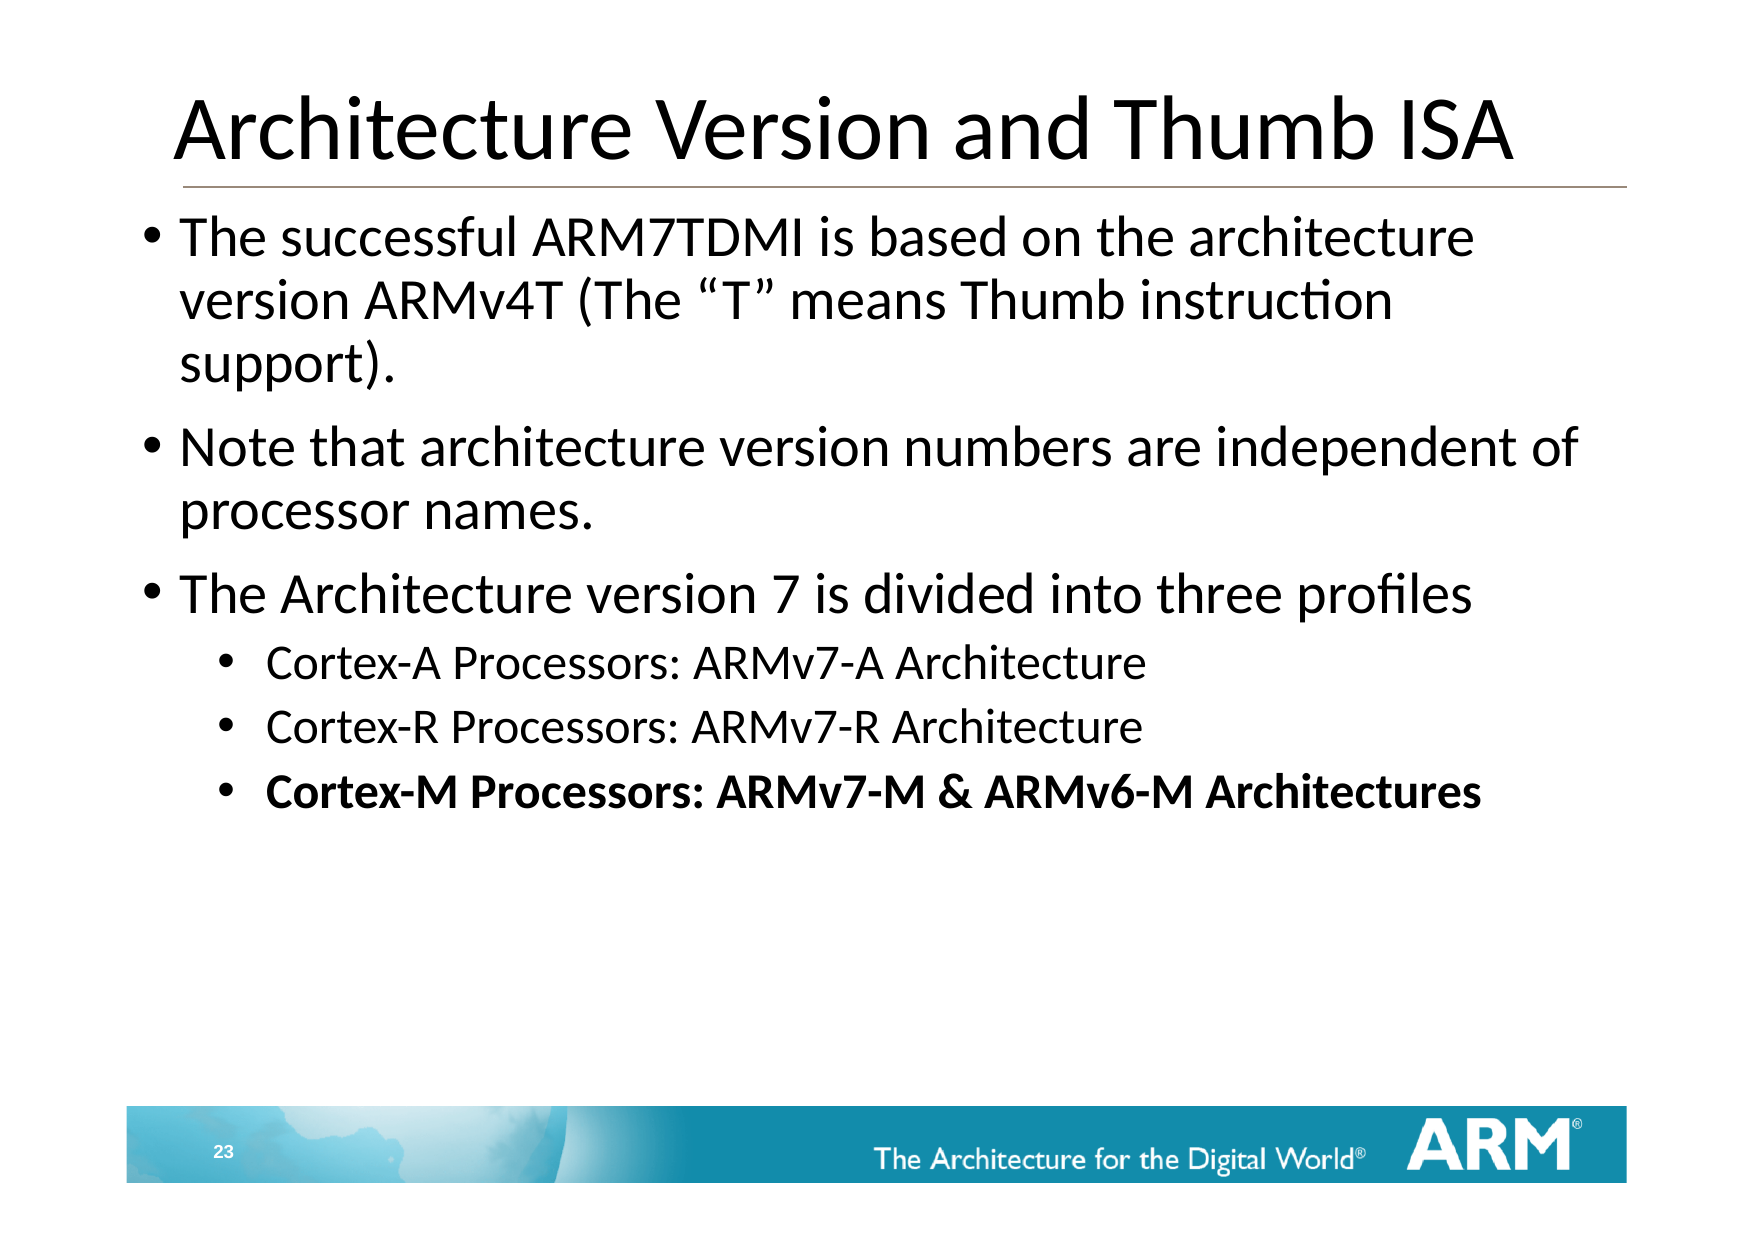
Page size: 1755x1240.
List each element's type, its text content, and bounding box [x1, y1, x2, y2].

list The successful ARM7TDMI is based on the architecture version ARMv4T (The “T” means Thumb instruction support). Note that architecture version numbers are independent of processor names. The Architecture version 7 is divided into three profiles Cortex-A Processors: ARMv7-A Architecture Cortex-R Processors: ARMv7-R Architecture Cortex-M Processors: ARMv7-M & ARMv6-M Architectures [142, 206, 1612, 480]
title Architecture Version and Thumb ISA [173, 80, 1581, 172]
slide_number 23 [198, 1139, 287, 1187]
picture [126, 1106, 1627, 1183]
